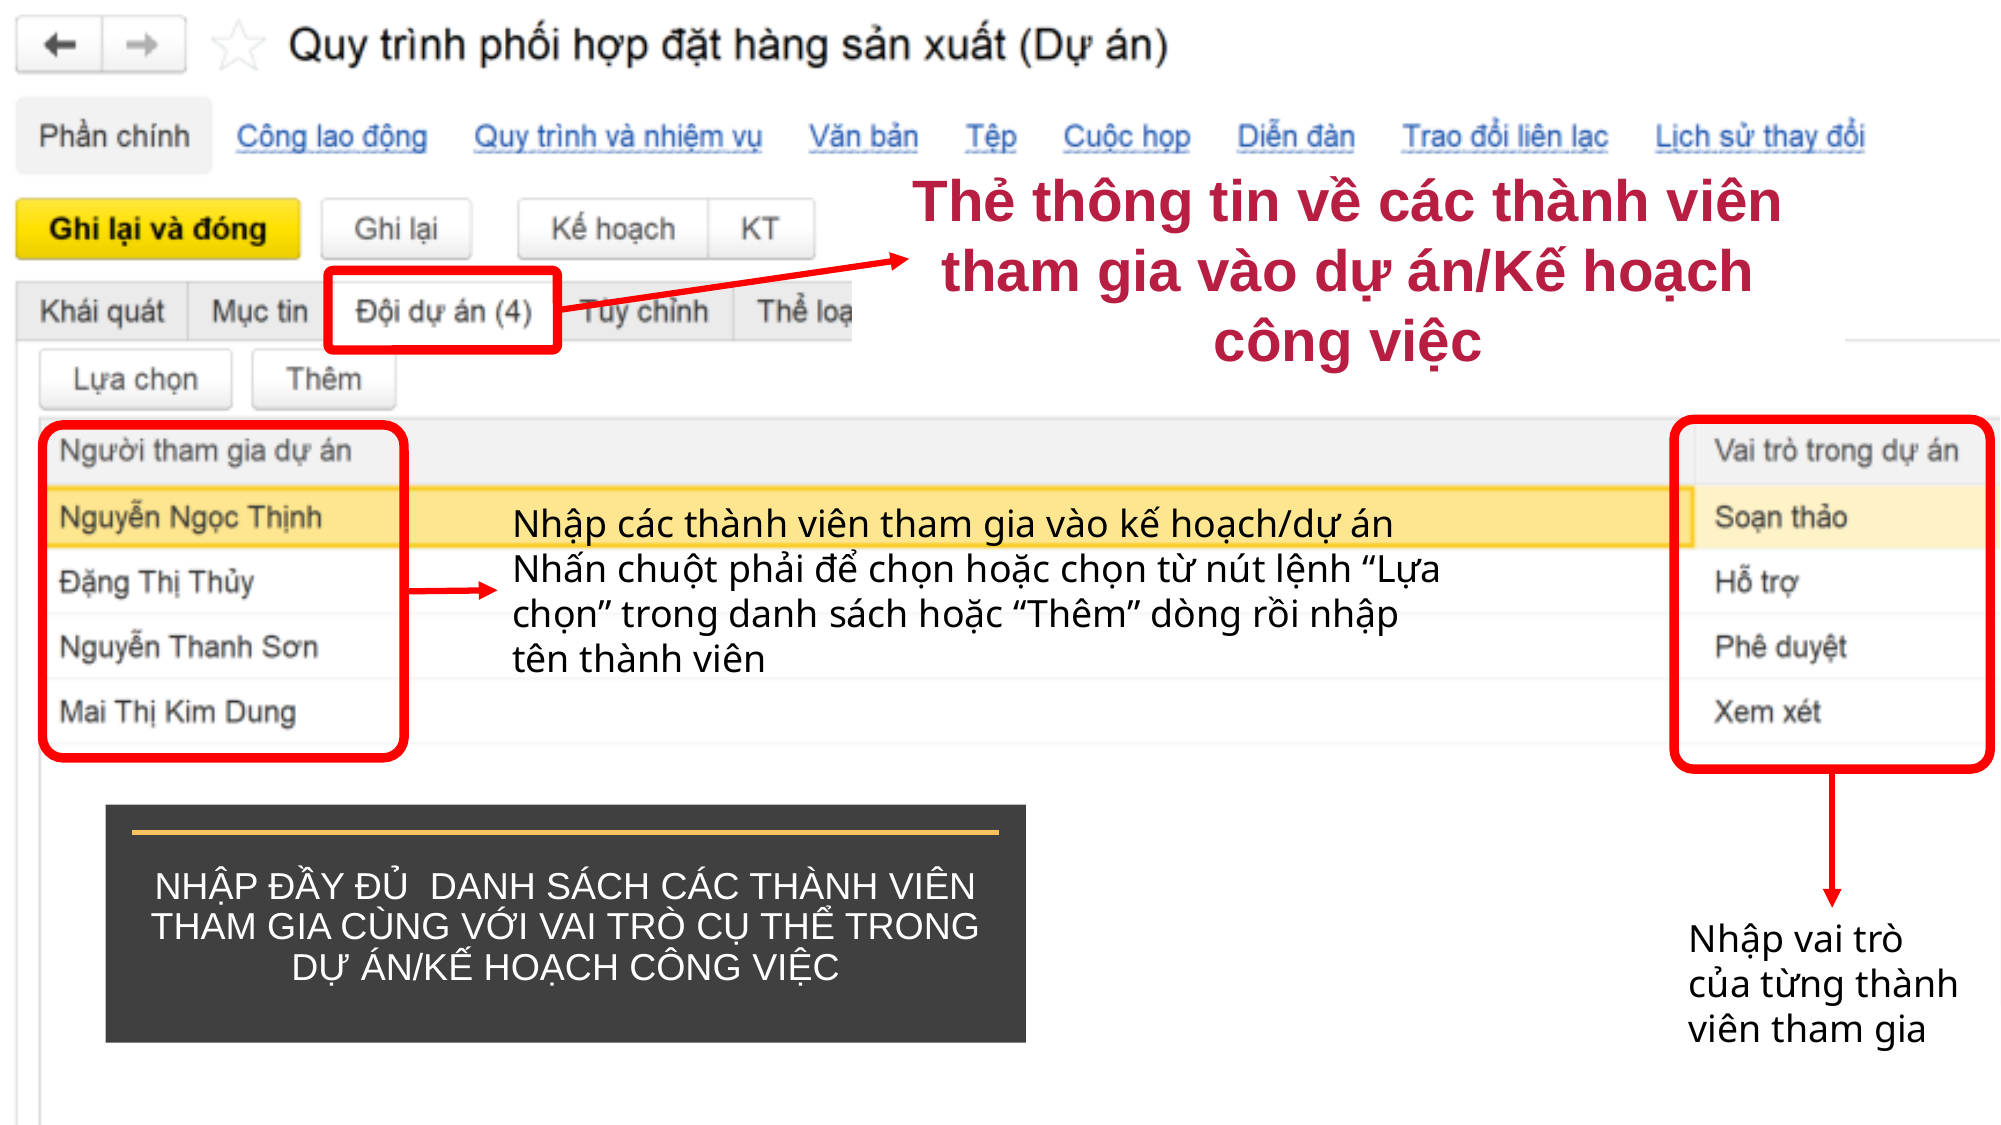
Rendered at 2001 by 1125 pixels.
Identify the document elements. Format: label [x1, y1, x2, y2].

text_box [42, 424, 1471, 759]
text_box [1673, 419, 1991, 1060]
text_box [327, 258, 910, 351]
picture [0, 0, 2000, 1125]
